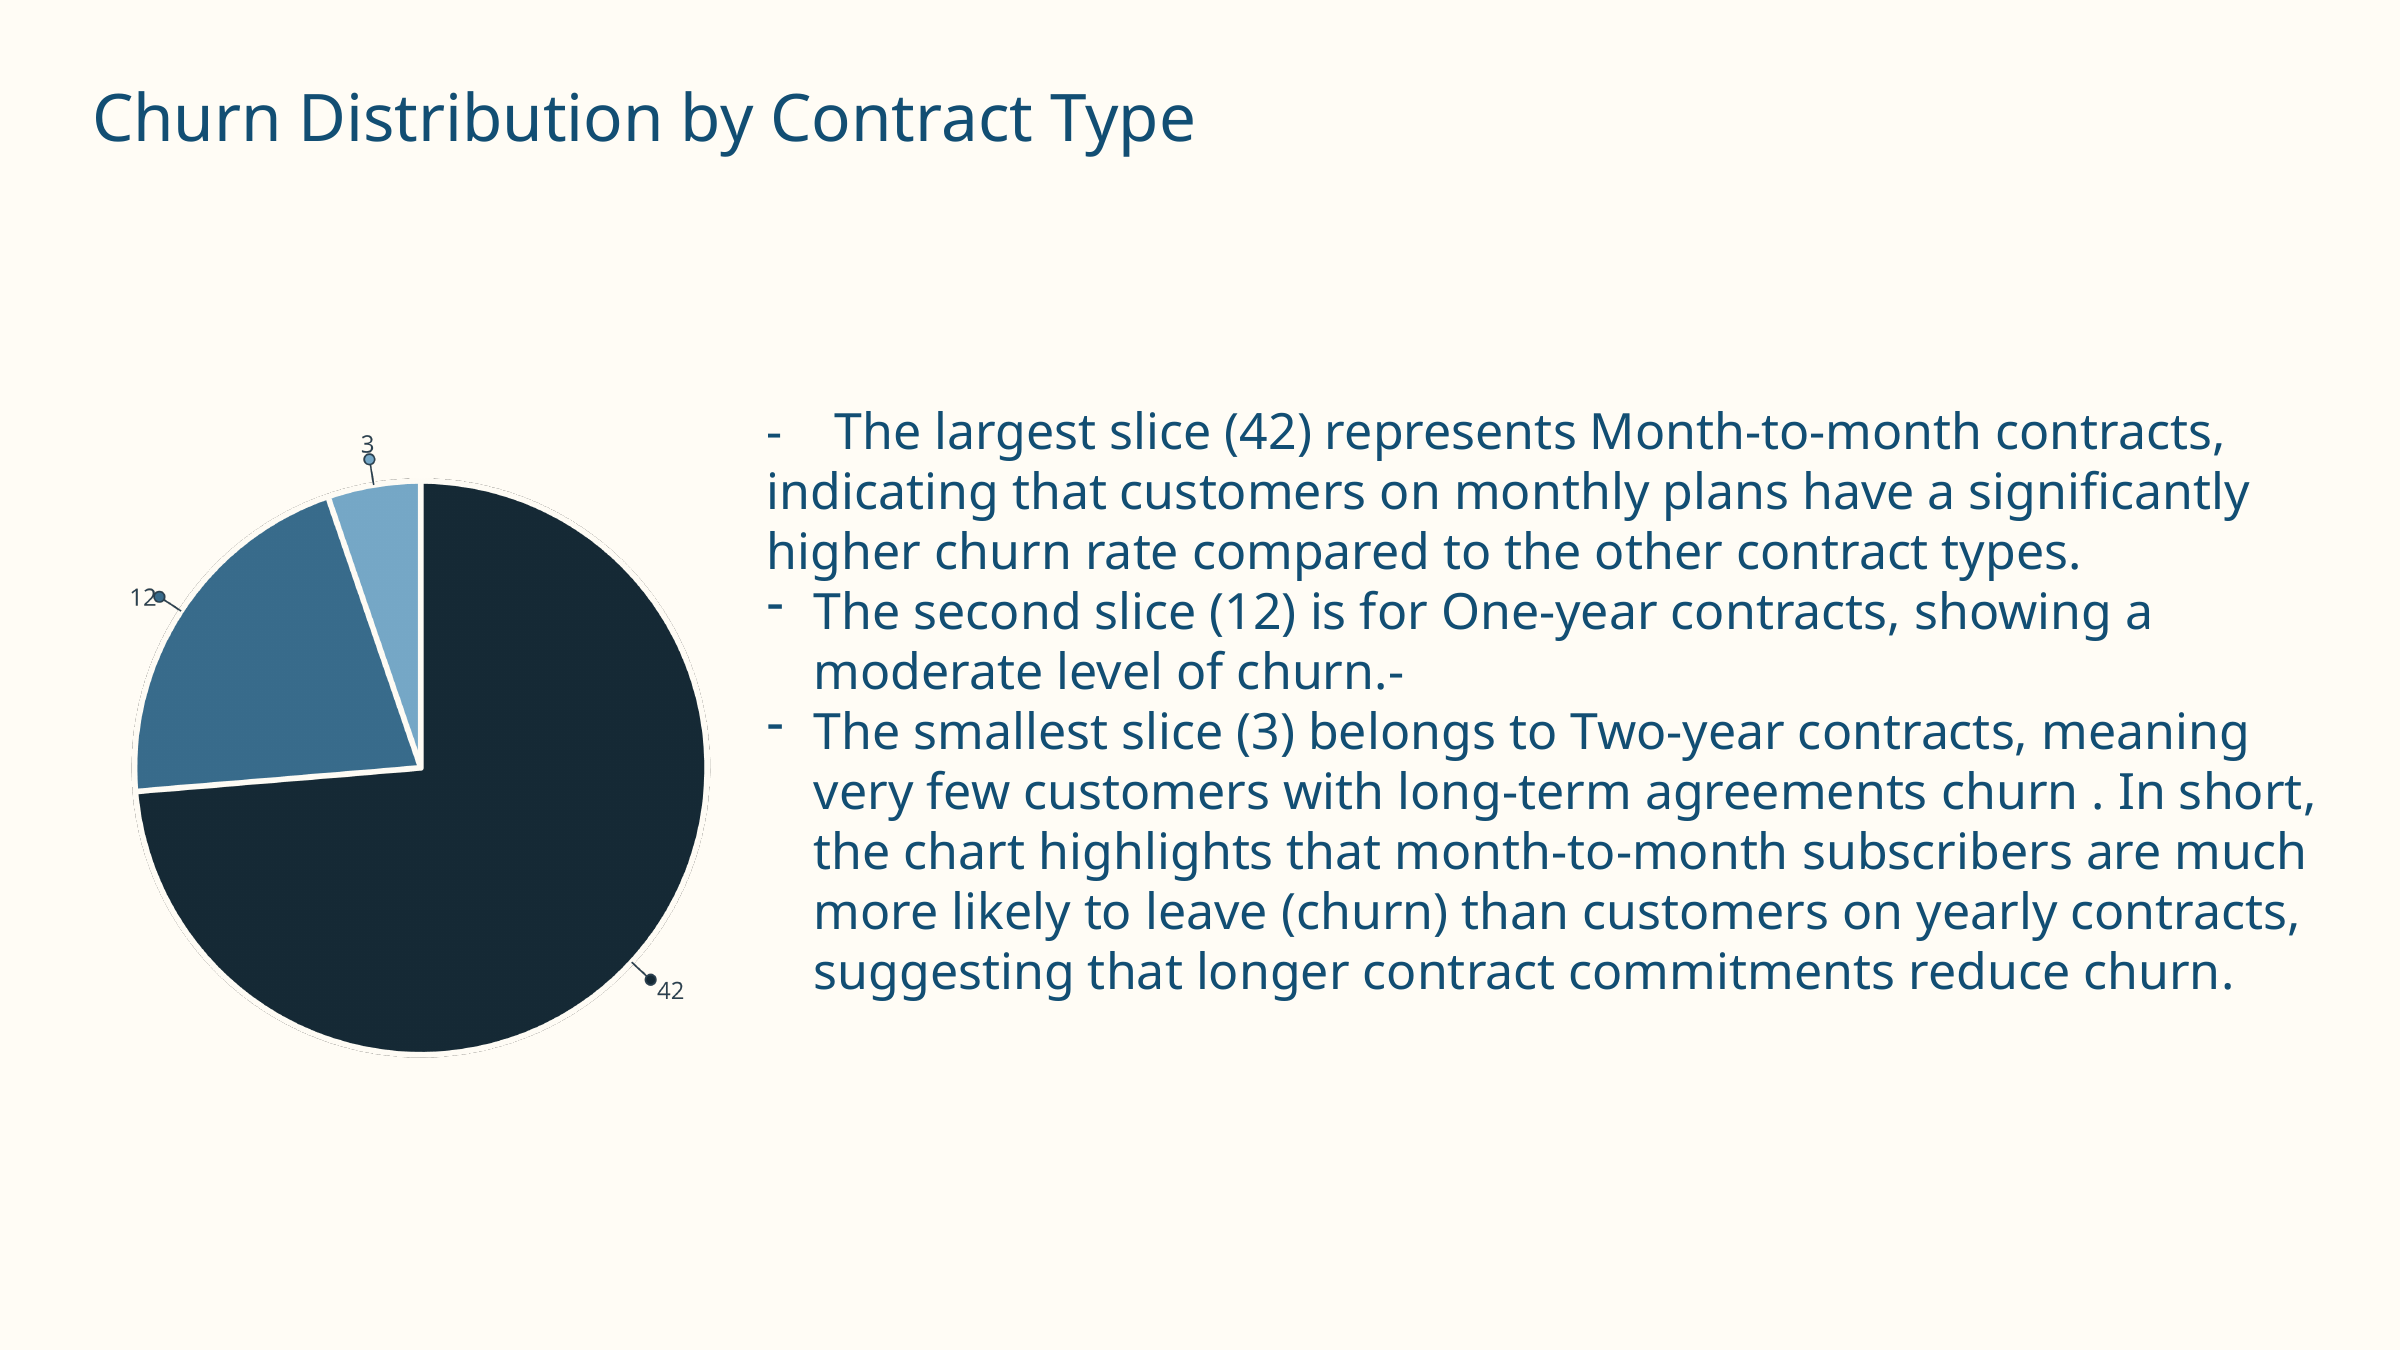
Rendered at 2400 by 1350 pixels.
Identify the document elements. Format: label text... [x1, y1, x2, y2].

picture [0, 400, 1093, 1135]
text_box Churn Distribution by Contract Type [92, 72, 1207, 155]
text_box - The largest slice (42) represents Month‑to‑month contracts, indicating that customers on monthly plans have a significantly higher churn rate compared to the other contract types. The second slice (12) is for One‑year contracts, showing a moderate level of churn.- The smallest slice (3) belongs to Two‑year contracts, meaning very few customers with long‑term agreements churn . In short, the chart highlights that month‑to‑month subscribers are much more likely to leave (churn) than customers on yearly contracts, suggesting that longer contract commitments reduce churn. [752, 392, 2375, 1007]
